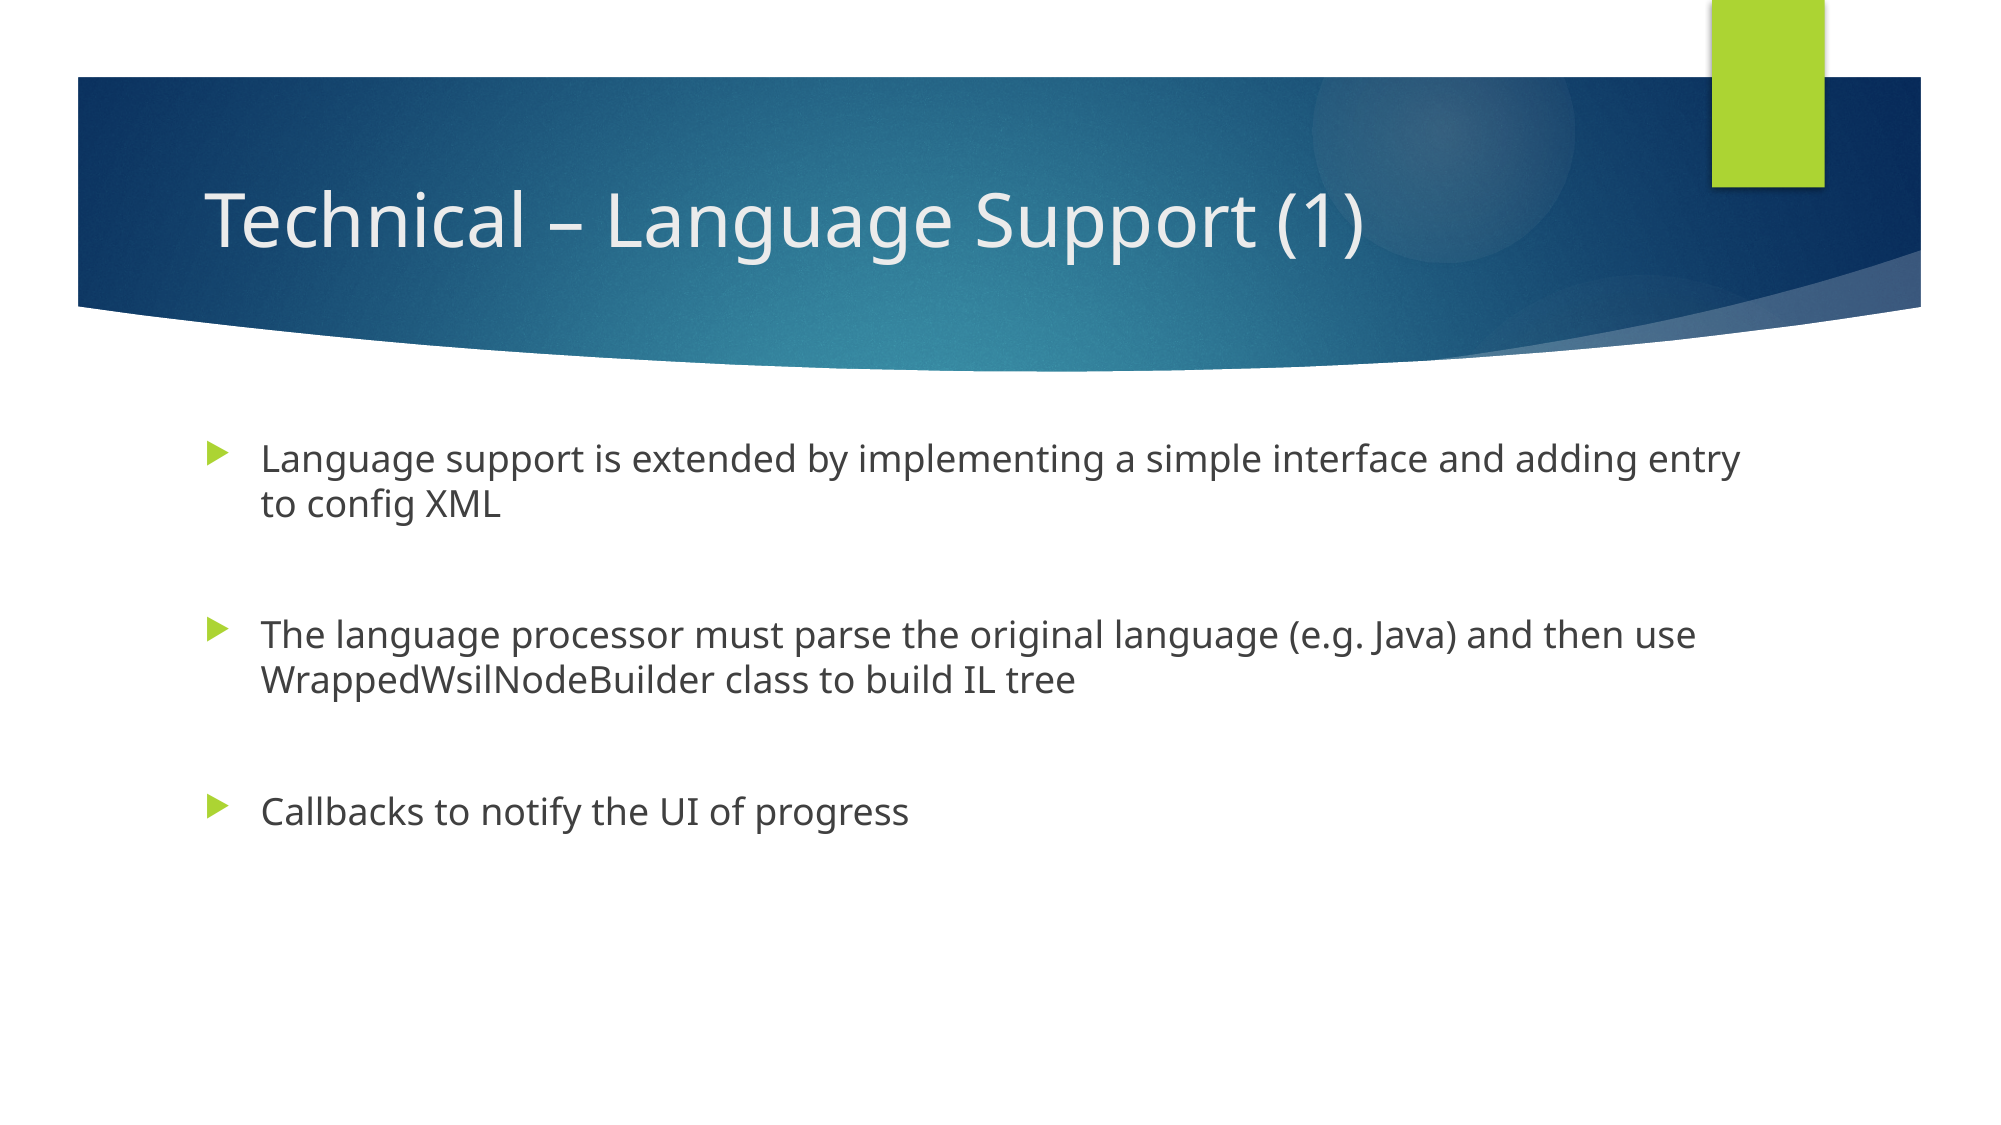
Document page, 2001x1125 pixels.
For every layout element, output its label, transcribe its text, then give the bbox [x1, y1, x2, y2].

title Technical – Language Support (1) [189, 159, 1627, 276]
list Language support is extended by implementing a simple interface and adding entry to config XML The language processor must parse the original language (e.g. Java) and then use WrappedWsilNodeBuilder class to build IL tree Callbacks to notify the UI of progress [189, 427, 1790, 1027]
